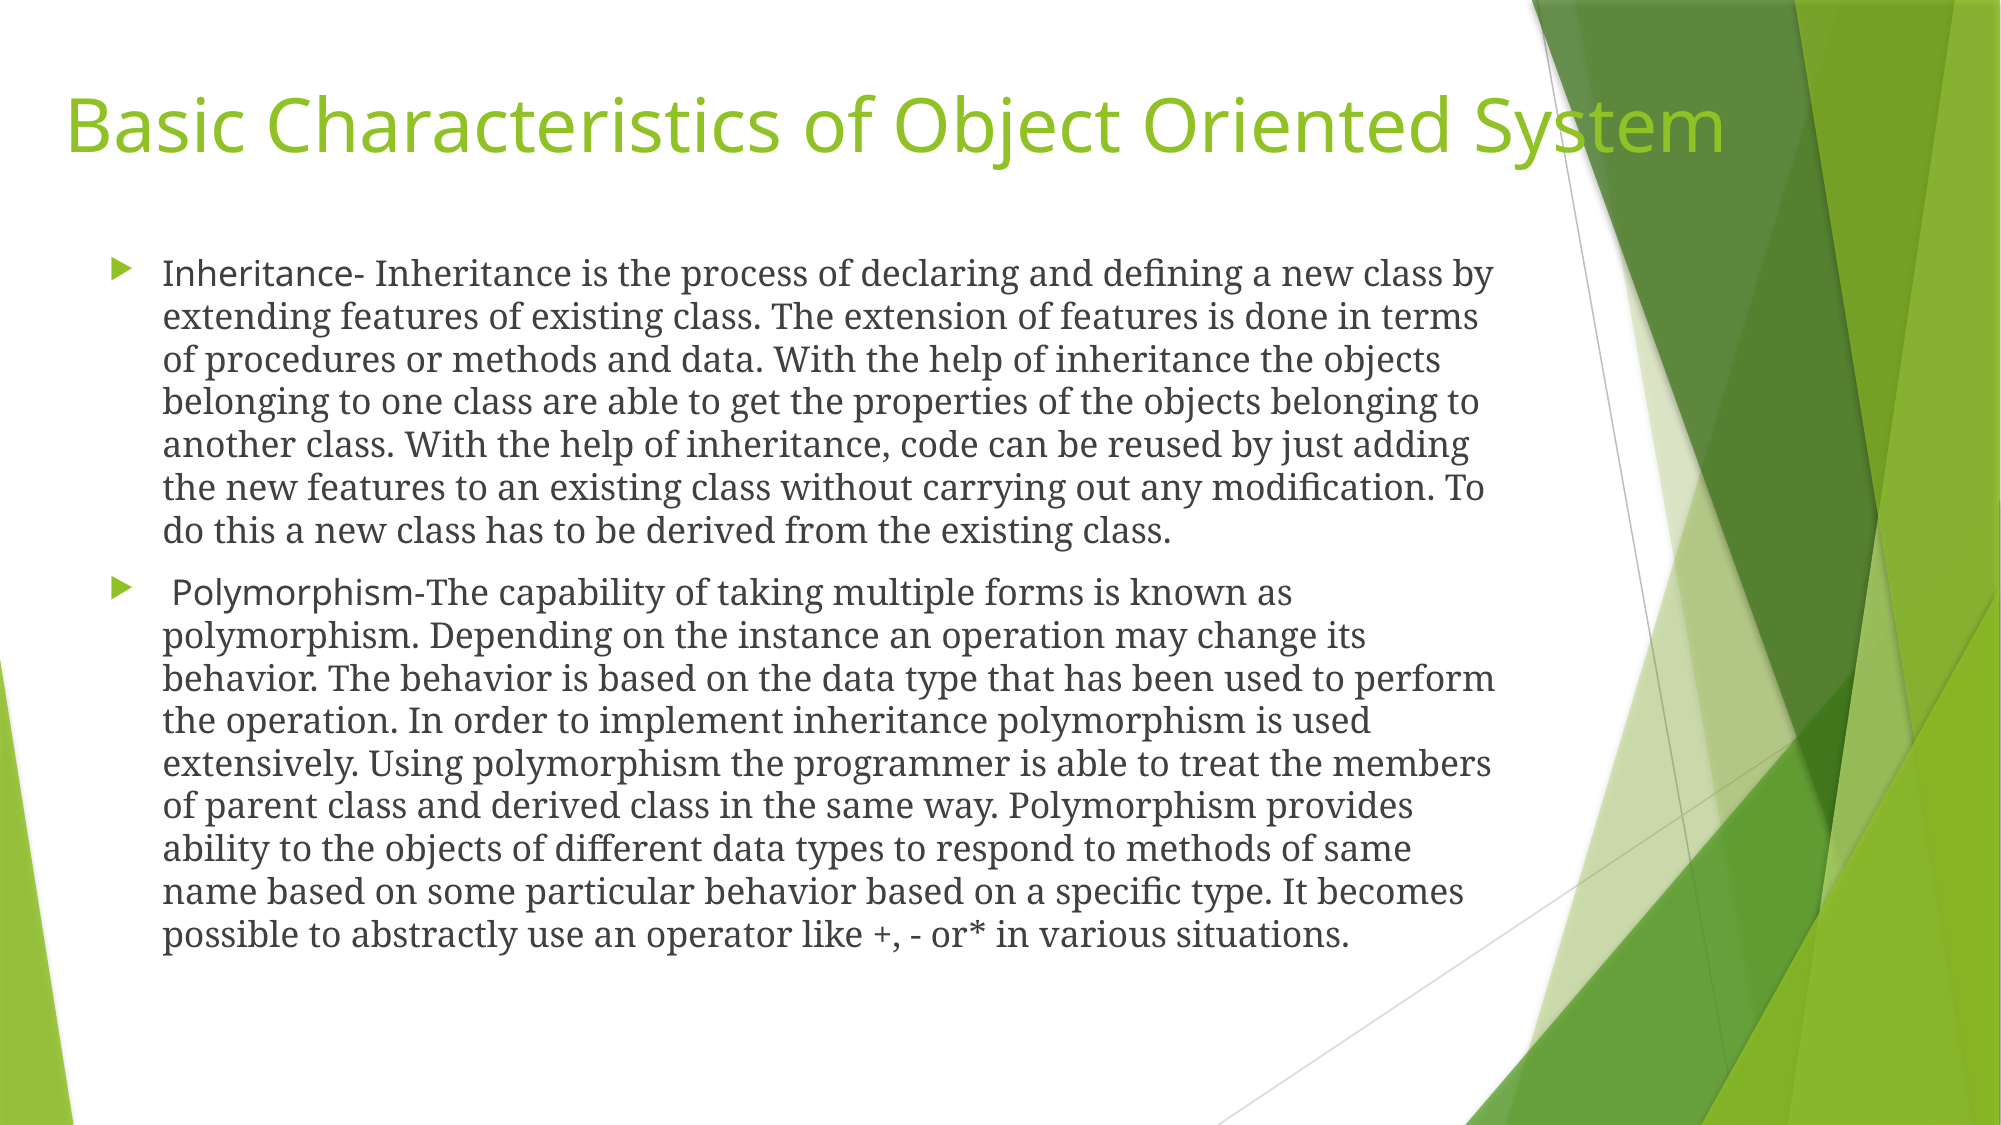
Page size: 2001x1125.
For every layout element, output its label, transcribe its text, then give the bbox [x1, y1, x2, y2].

list Inheritance- Inheritance is the process of declaring and defining a new class by extending features of existing class. The extension of features is done in terms of procedures or methods and data. With the help of inheritance the objects belonging to one class are able to get the properties of the objects belonging to another class. With the help of inheritance, code can be reused by just adding the new features to an existing class without carrying out any modification. To do this a new class has to be derived from the existing class. Polymorphism-The capability of taking multiple forms is known as polymorphism. Depending on the instance an operation may change its behavior. The behavior is based on the data type that has been used to perform the operation. In order to implement inheritance polymorphism is used extensively. Using polymorphism the programmer is able to treat the members of parent class and derived class in the same way. Polymorphism provides ability to the objects of different data types to respond to methods of same name based on some particular behavior based on a specific type. It becomes possible to abstractly use an operator like +, - or* in various situations. [93, 243, 1522, 992]
title Basic Characteristics of Object Oriented System [49, 70, 1774, 288]
